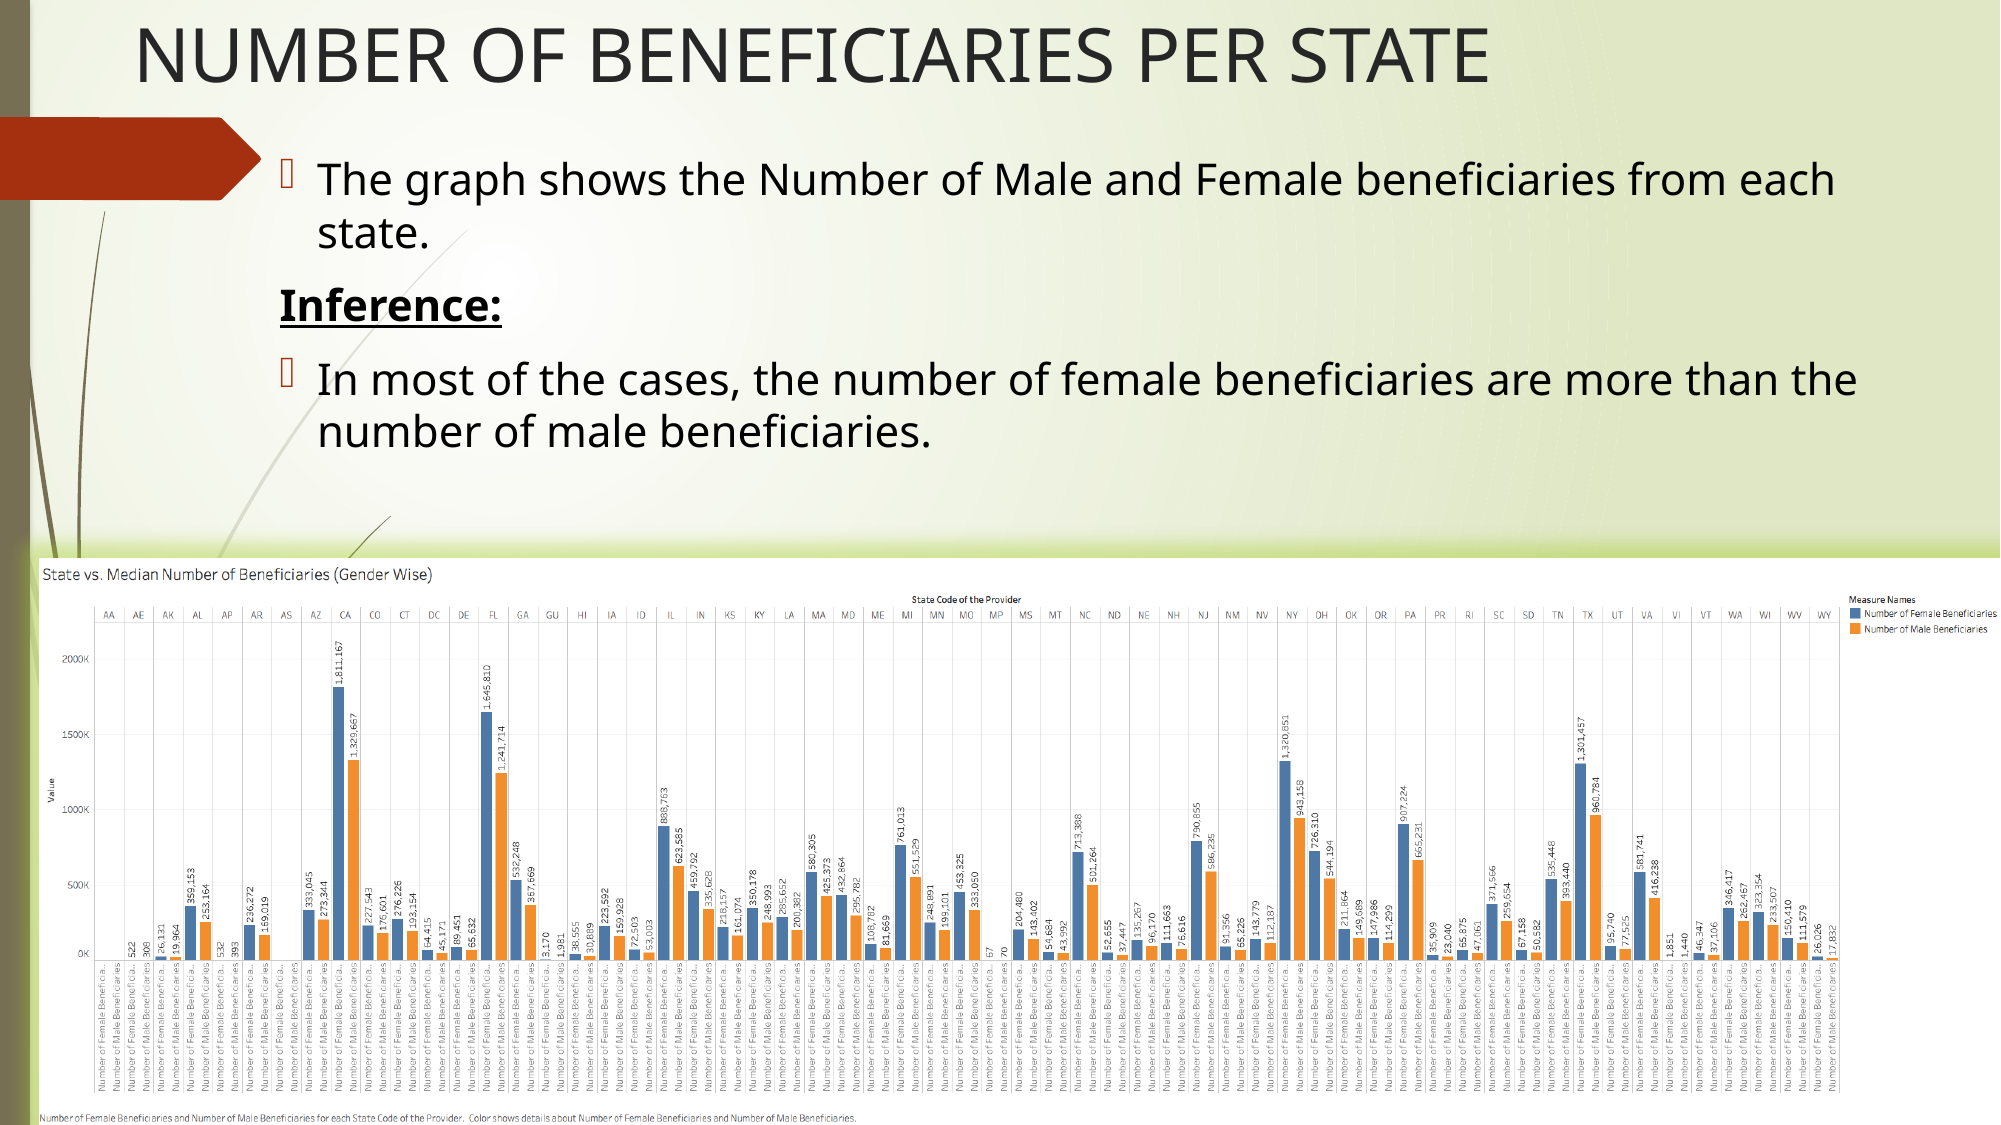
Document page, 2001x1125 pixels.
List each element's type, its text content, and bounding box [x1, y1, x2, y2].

title NUMBER OF BENEFICIARIES PER STATE [118, 0, 2000, 111]
picture [39, 557, 2000, 1125]
text_box [1092, 145, 1123, 206]
list The graph shows the Number of Male and Female beneficiaries from each state. Inference: In most of the cases, the number of female beneficiaries are more than the number of male beneficiaries. [39, 93, 1964, 532]
